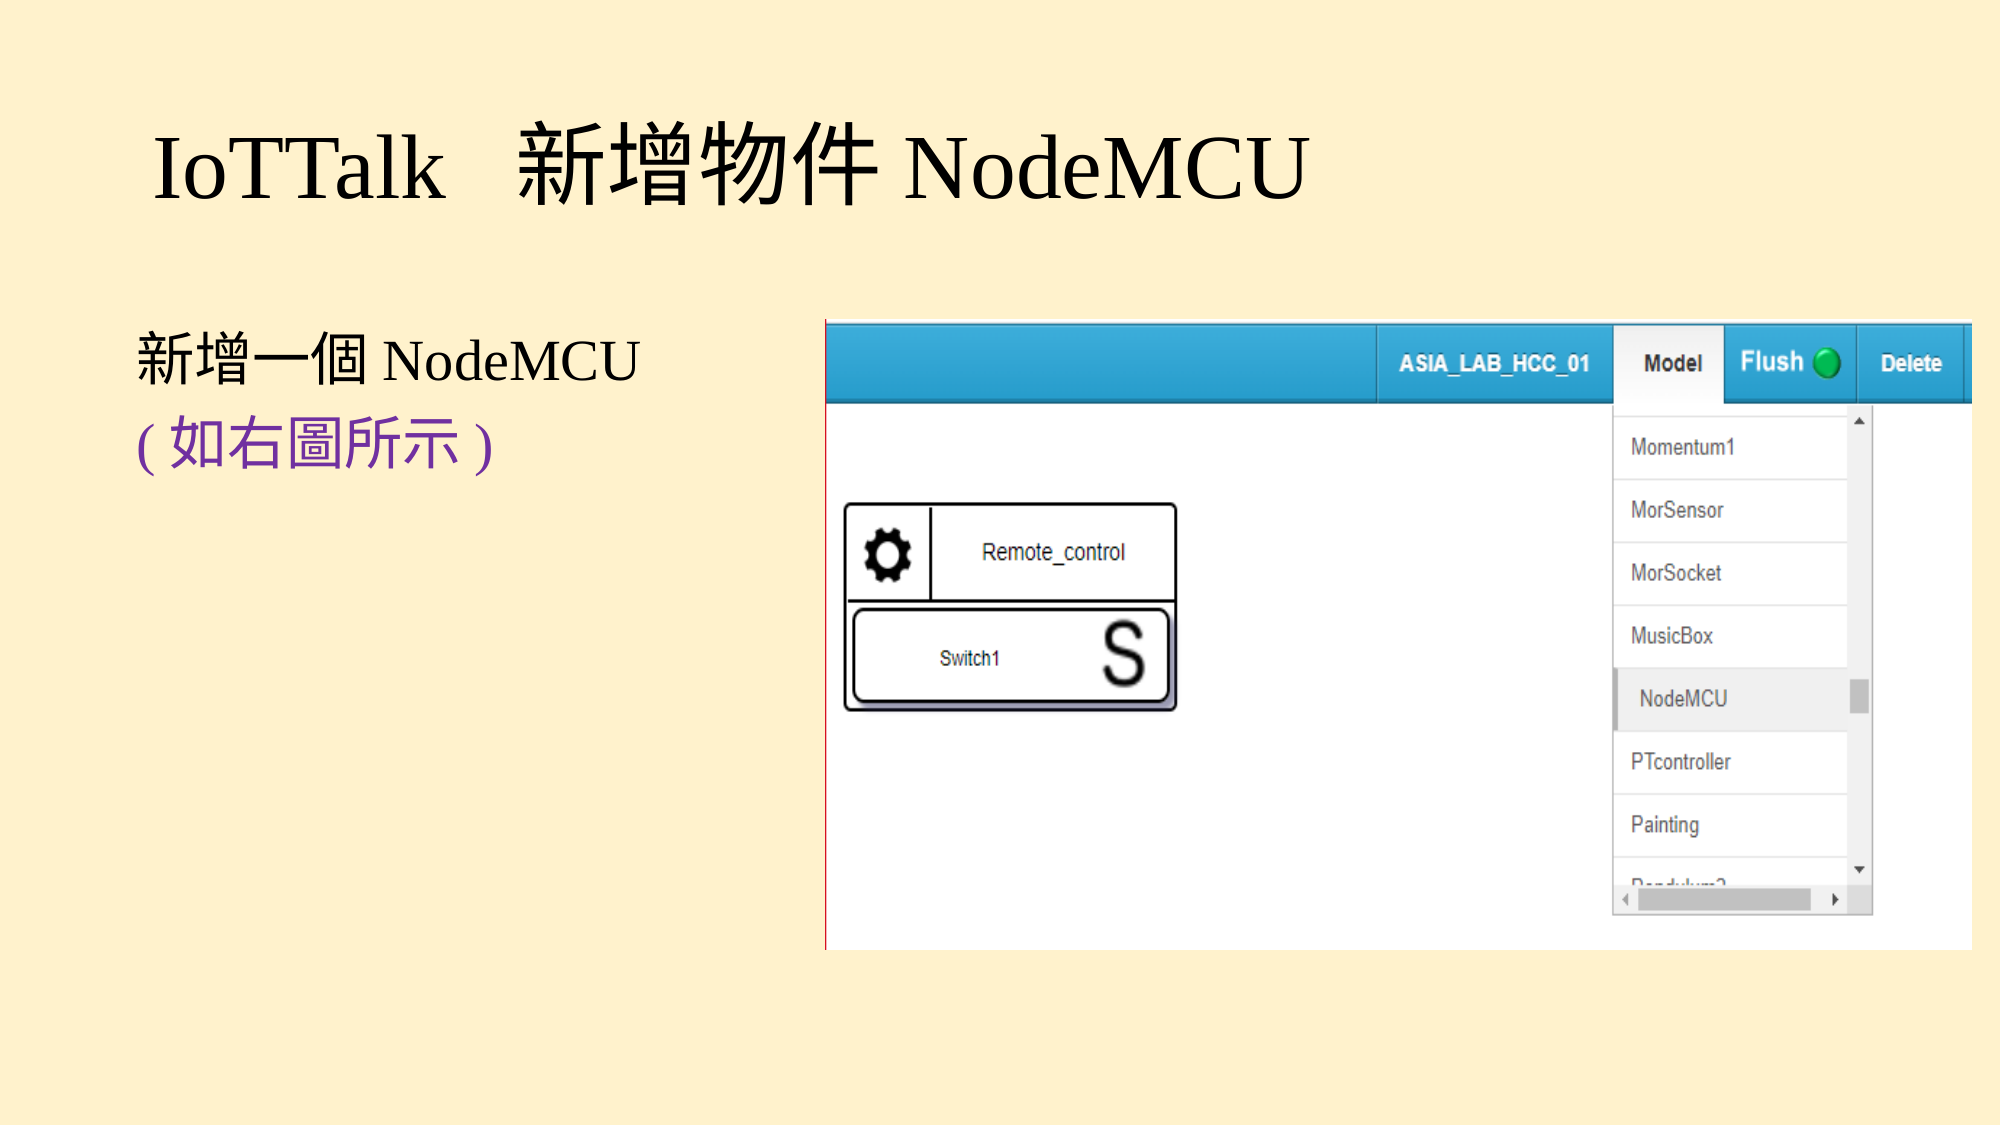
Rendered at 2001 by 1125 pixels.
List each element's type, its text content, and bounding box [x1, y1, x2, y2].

list 新增一個NodeMCU (如右圖所示) [121, 323, 826, 1037]
title IoTTalk 新增物件NodeMCU [137, 59, 1863, 278]
picture [825, 319, 1972, 950]
